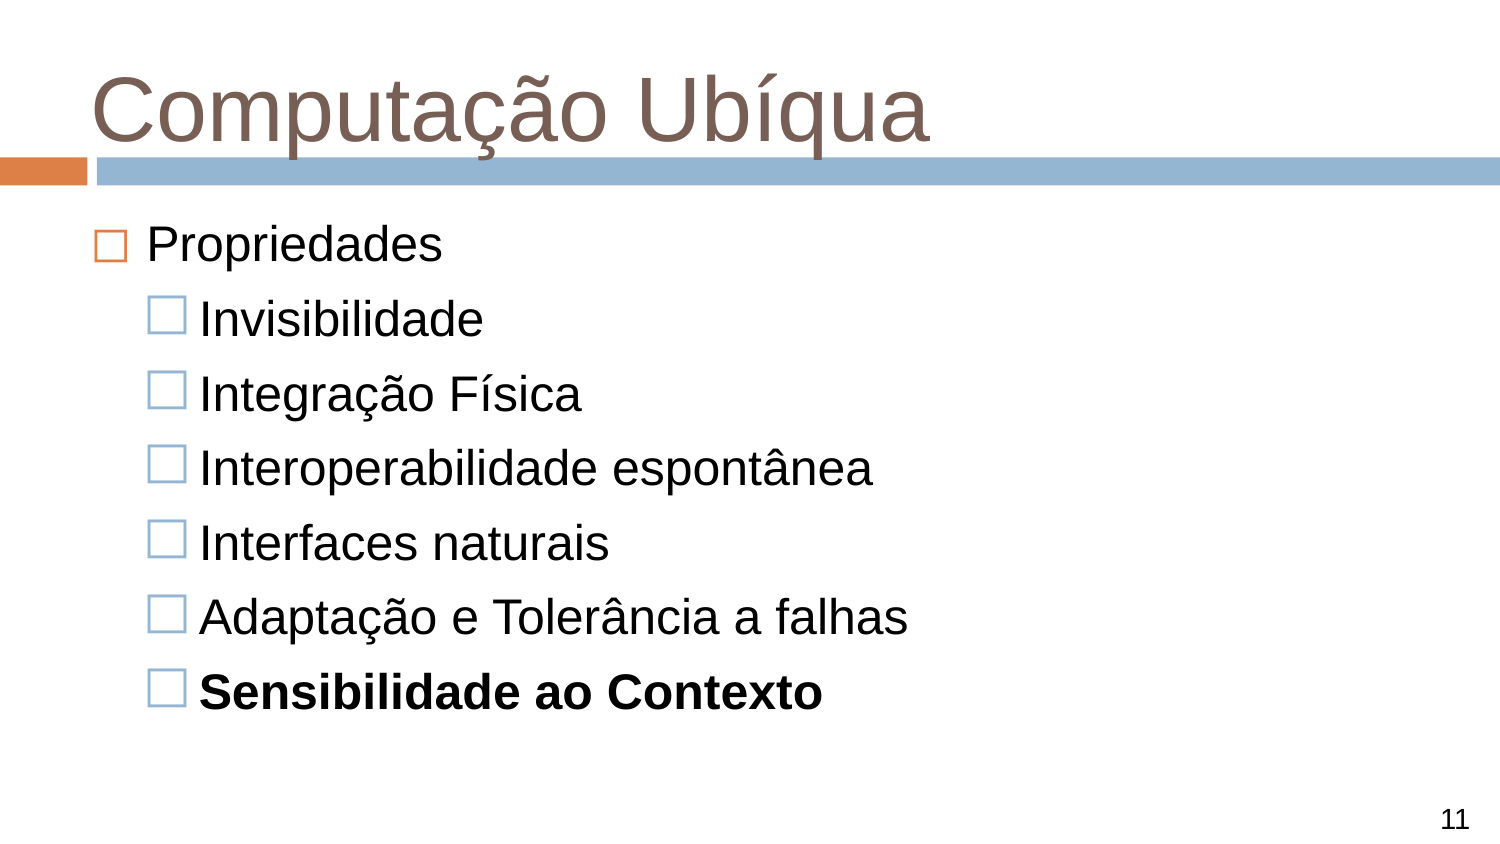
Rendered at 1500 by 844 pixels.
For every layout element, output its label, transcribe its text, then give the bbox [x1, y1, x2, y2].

title Computação Ubíqua [75, 33, 1425, 175]
list Propriedades Invisibilidade Integração Física Interoperabilidade espontânea Interfaces naturais Adaptação e Tolerância a falhas Sensibilidade ao Contexto [75, 196, 1425, 808]
text_box 11 [1425, 785, 1500, 832]
